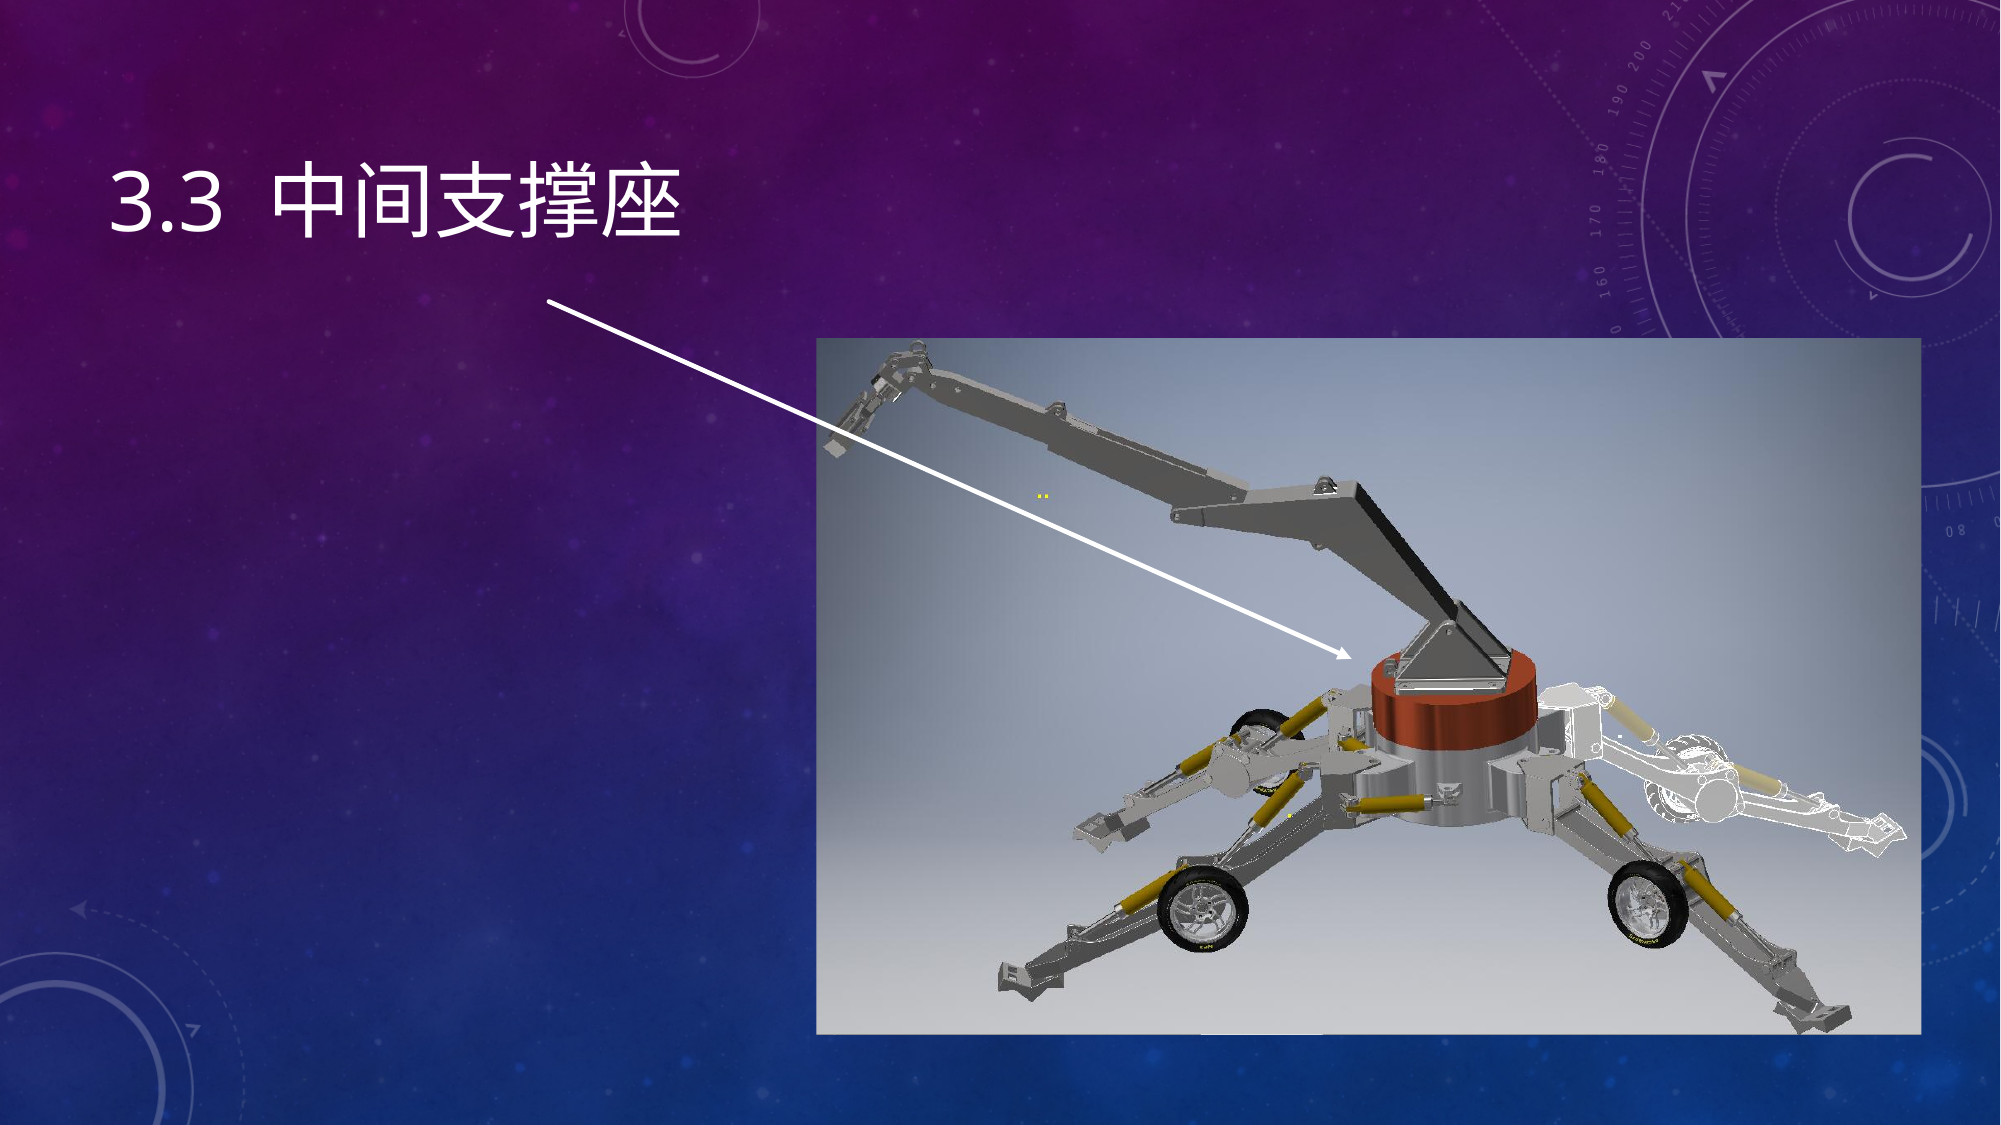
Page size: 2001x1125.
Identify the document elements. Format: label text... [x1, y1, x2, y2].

picture [0, 0, 2001, 1125]
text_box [548, 301, 1352, 659]
title 3.3 中间支撑座 [93, 78, 1756, 318]
